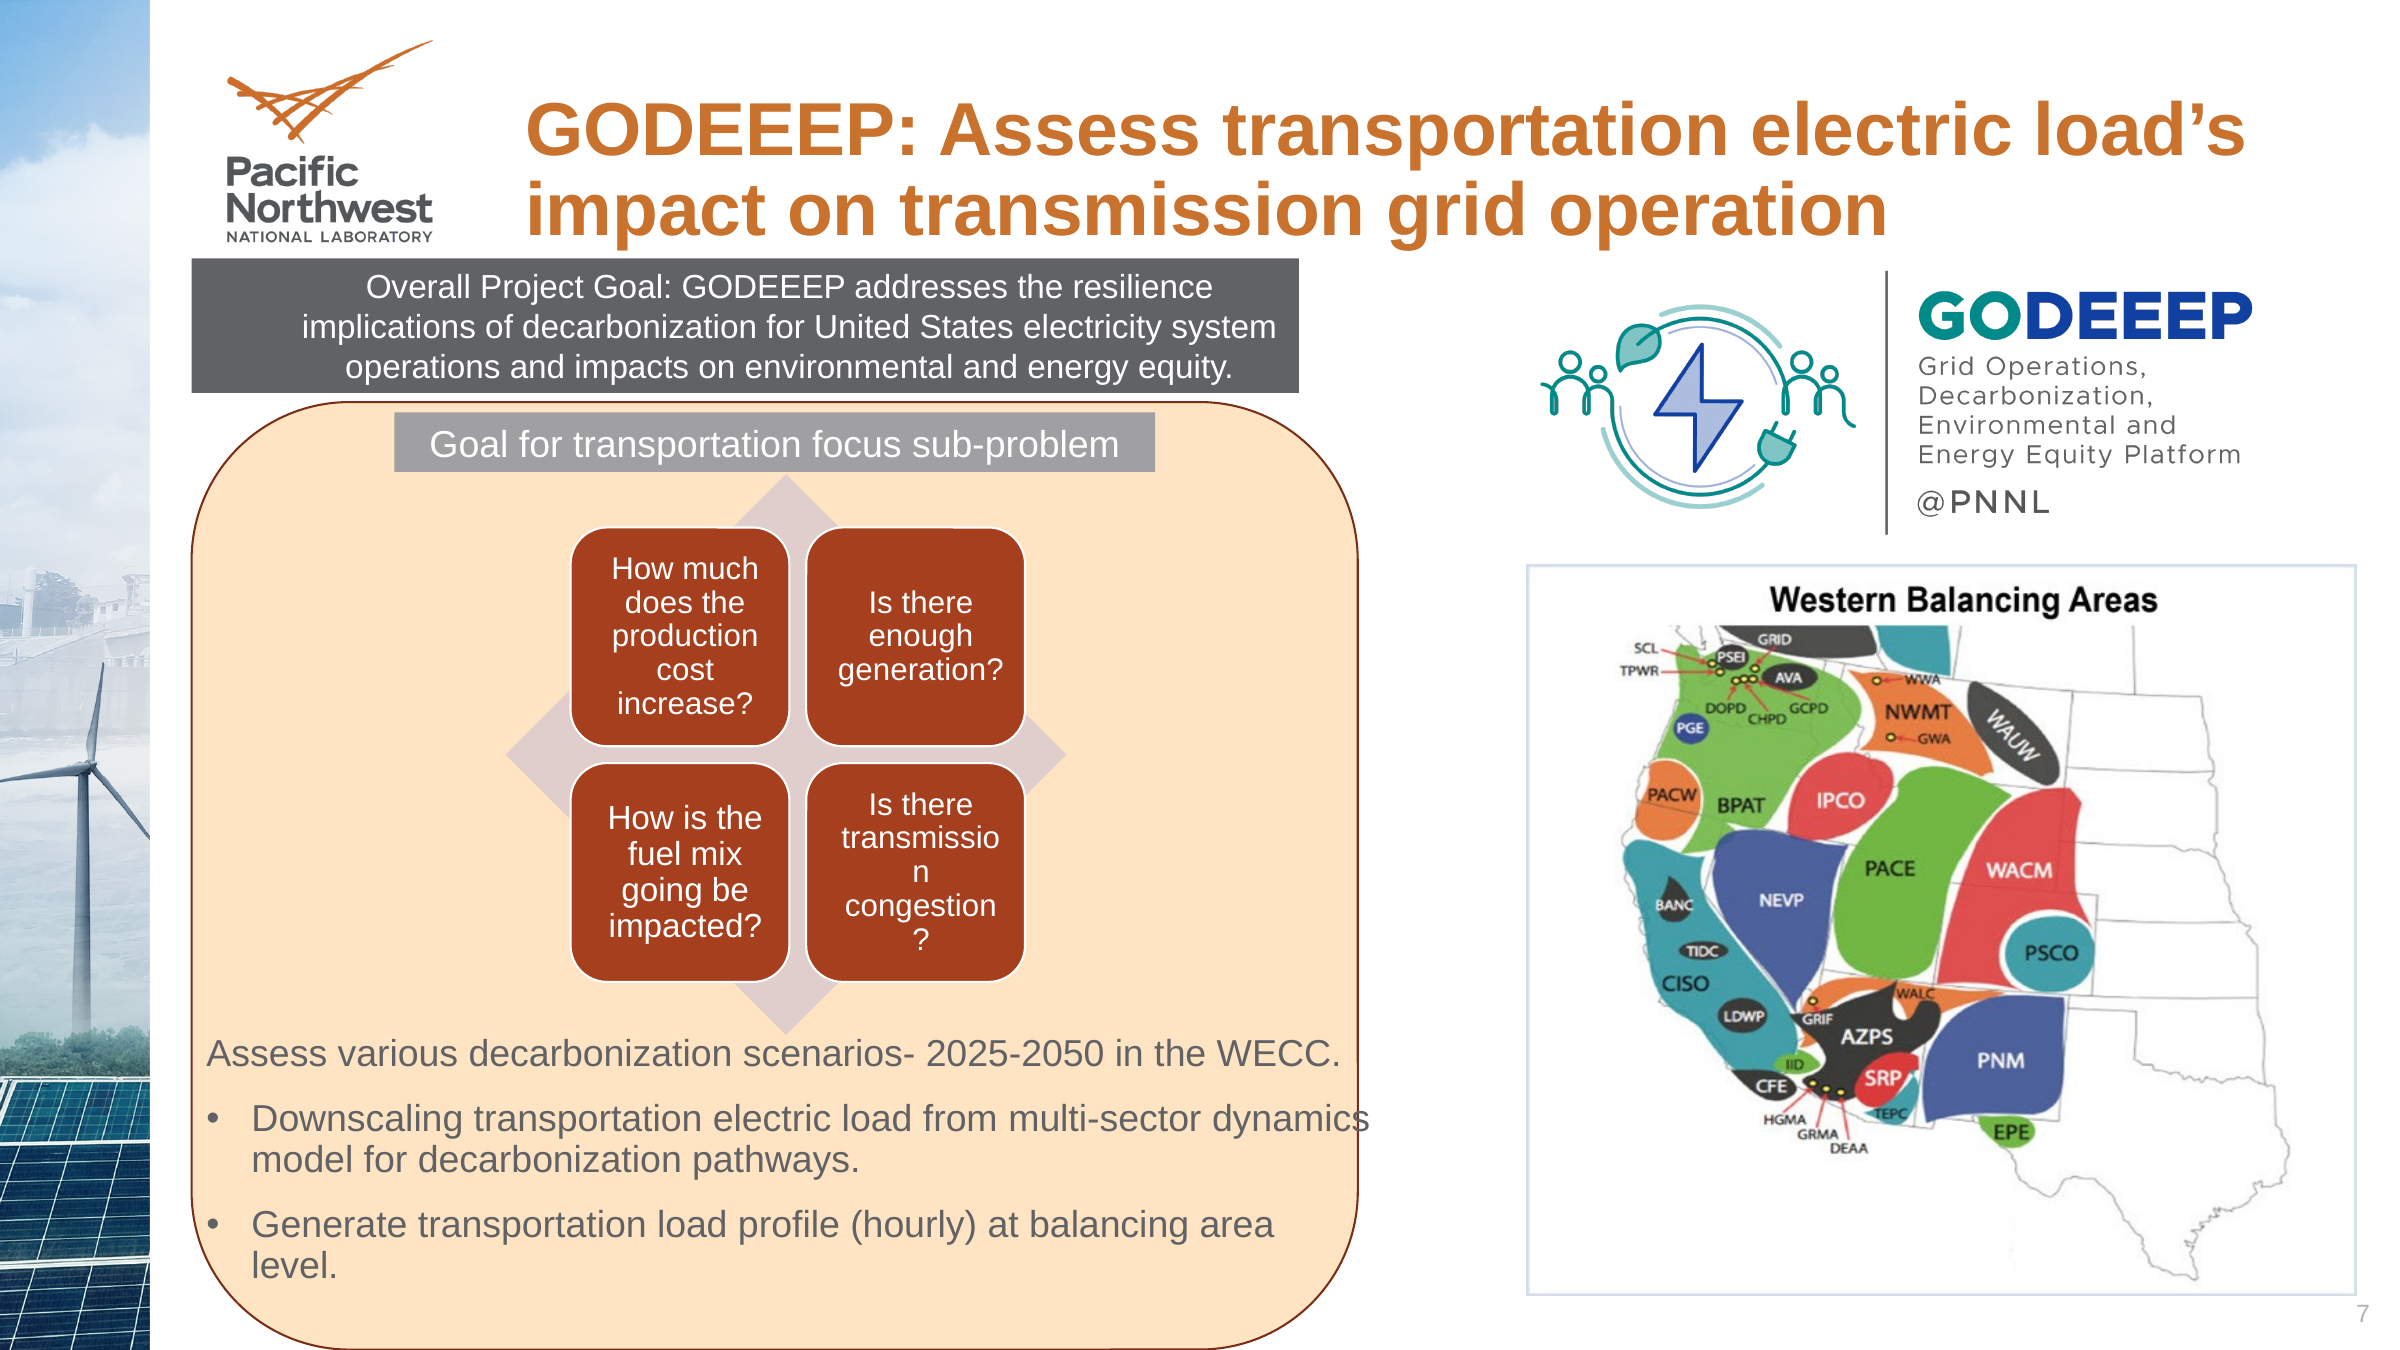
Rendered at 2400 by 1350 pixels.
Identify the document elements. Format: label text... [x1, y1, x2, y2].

picture [225, 38, 435, 244]
list Assess various decarbonization scenarios- 2025-2050 in the WECC. Downscaling transportation electric load from multi-sector dynamics model for decarbonization pathways. Generate transportation load profile (hourly) at balancing area level. [191, 1026, 1386, 1306]
picture [1488, 203, 2357, 1296]
text_box Overall Project Goal: GODEEEP addresses the resilience implications of decarbonization for United States electricity system operations and impacts on environmental and energy equity. [191, 258, 1299, 393]
text_box [190, 401, 1359, 1204]
picture [0, 0, 149, 1350]
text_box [417, 474, 1179, 1036]
title GODEEEP: Assess transportation electric load’s impact on transmission grid operation [525, 44, 2325, 260]
text_box [239, 1306, 1311, 1350]
slide_number 7 [2295, 1275, 2370, 1350]
text_box Goal for transportation focus sub-problem [394, 412, 1156, 472]
